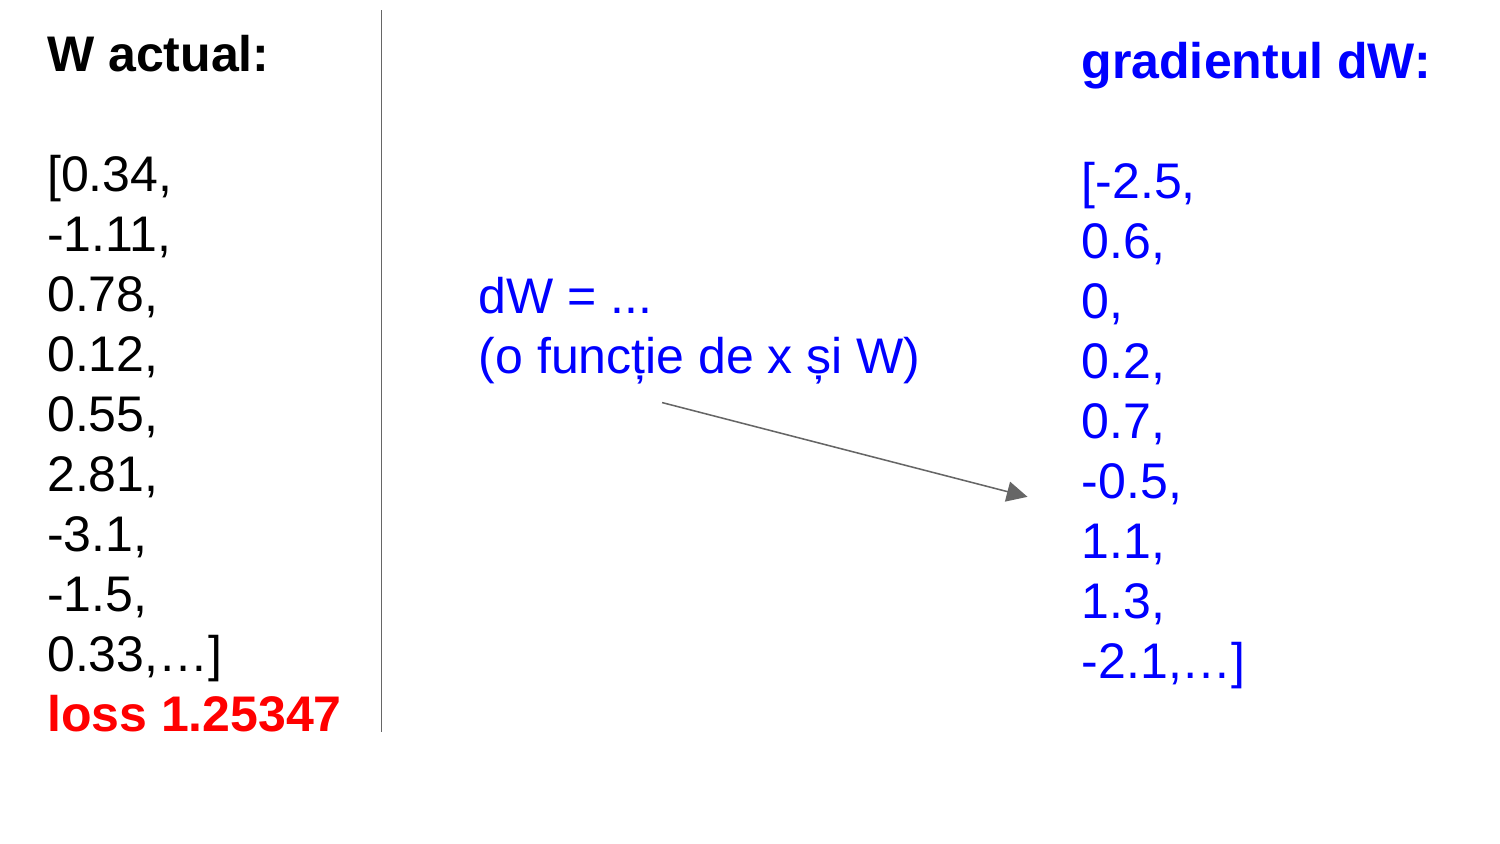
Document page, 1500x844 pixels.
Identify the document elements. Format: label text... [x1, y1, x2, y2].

text_box W actual: [0.34, -1.11, 0.78, 0.12, 0.55, 2.81, -3.1, -1.5, 0.33,…] loss 1.25347 [32, 6, 419, 71]
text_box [661, 402, 1028, 498]
text_box dW = ... (o funcție de x și W) [463, 248, 968, 679]
text_box gradientul dW: [-2.5, 0.6, 0, 0.2, 0.7, -0.5, 1.1, 1.3, -2.1,…] [1066, 13, 1454, 79]
